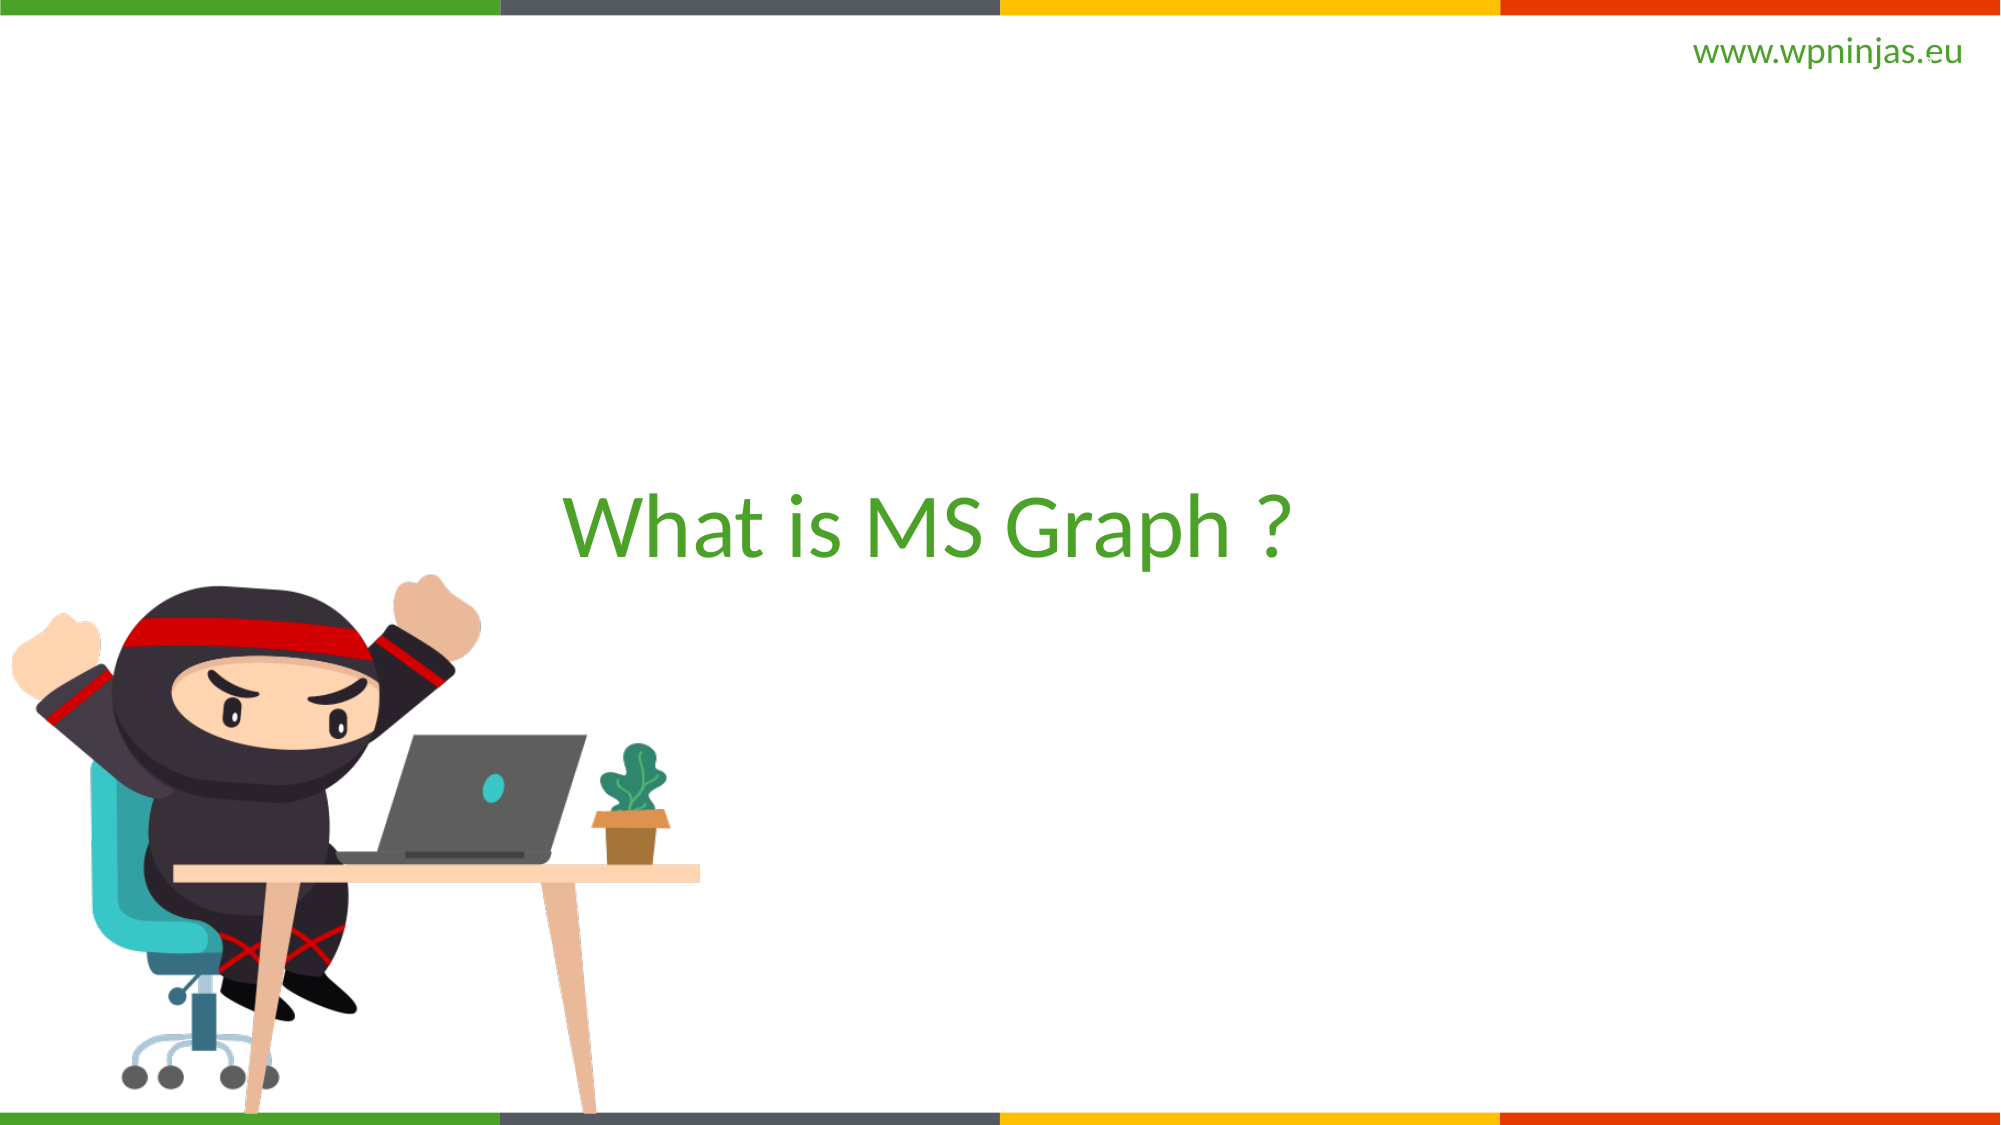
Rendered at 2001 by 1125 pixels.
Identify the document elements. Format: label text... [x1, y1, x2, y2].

title What is MS Graph ? [547, 460, 1927, 596]
picture [0, 460, 741, 1125]
text_box 9 [1887, 42, 1966, 86]
